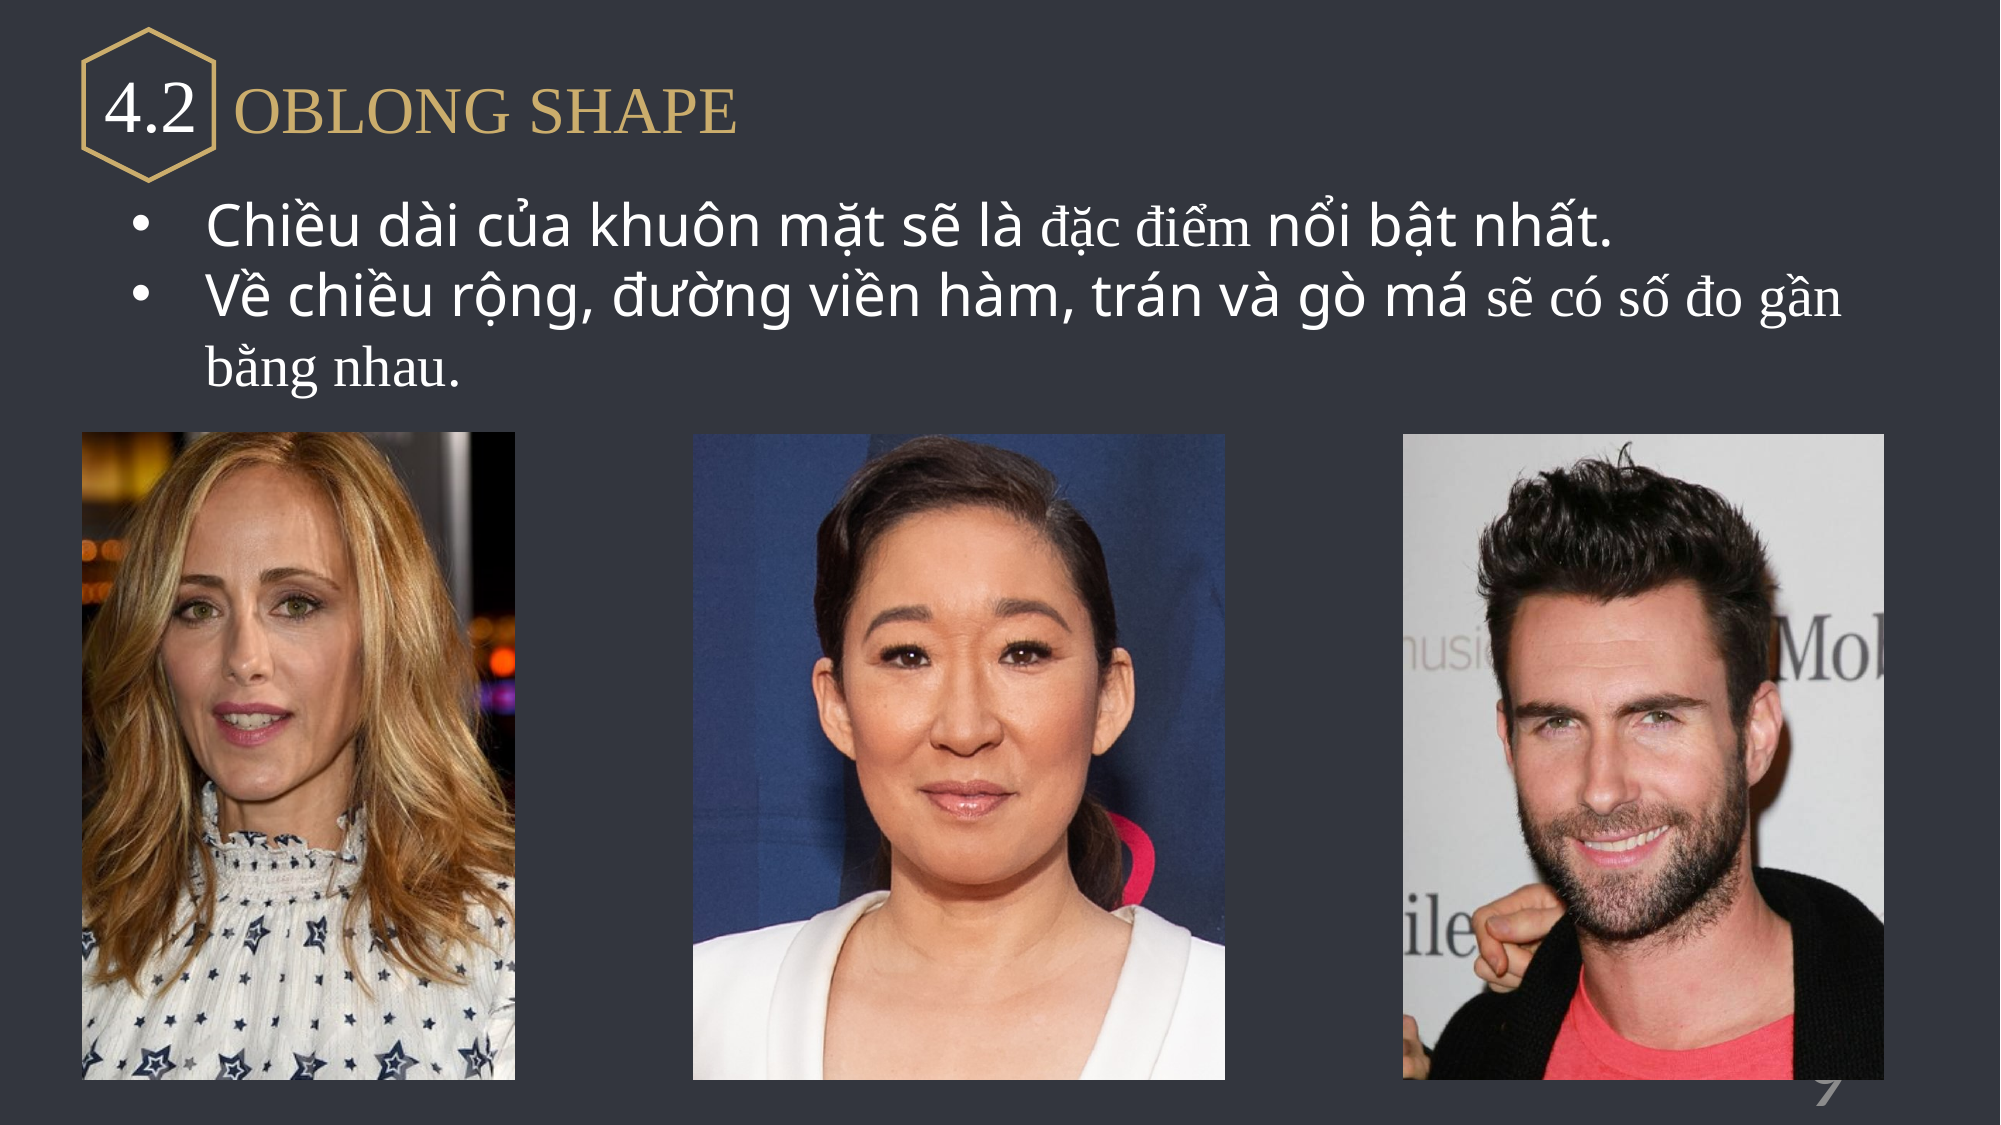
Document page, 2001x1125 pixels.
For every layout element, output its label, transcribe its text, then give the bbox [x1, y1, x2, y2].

picture [1403, 434, 1884, 1080]
picture [82, 432, 515, 1080]
text_box OBLONG SHAPE [219, 59, 857, 155]
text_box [83, 29, 219, 181]
text_box Chiều dài của khuôn mặt sẽ là đặc điểm nổi bật nhất. Về chiều rộng, đường viền hàm, trán và gò má sẽ có số đo gần bằng nhau. [116, 180, 1865, 406]
slide_number 9 [1412, 1080, 1863, 1103]
picture [693, 434, 1225, 1080]
